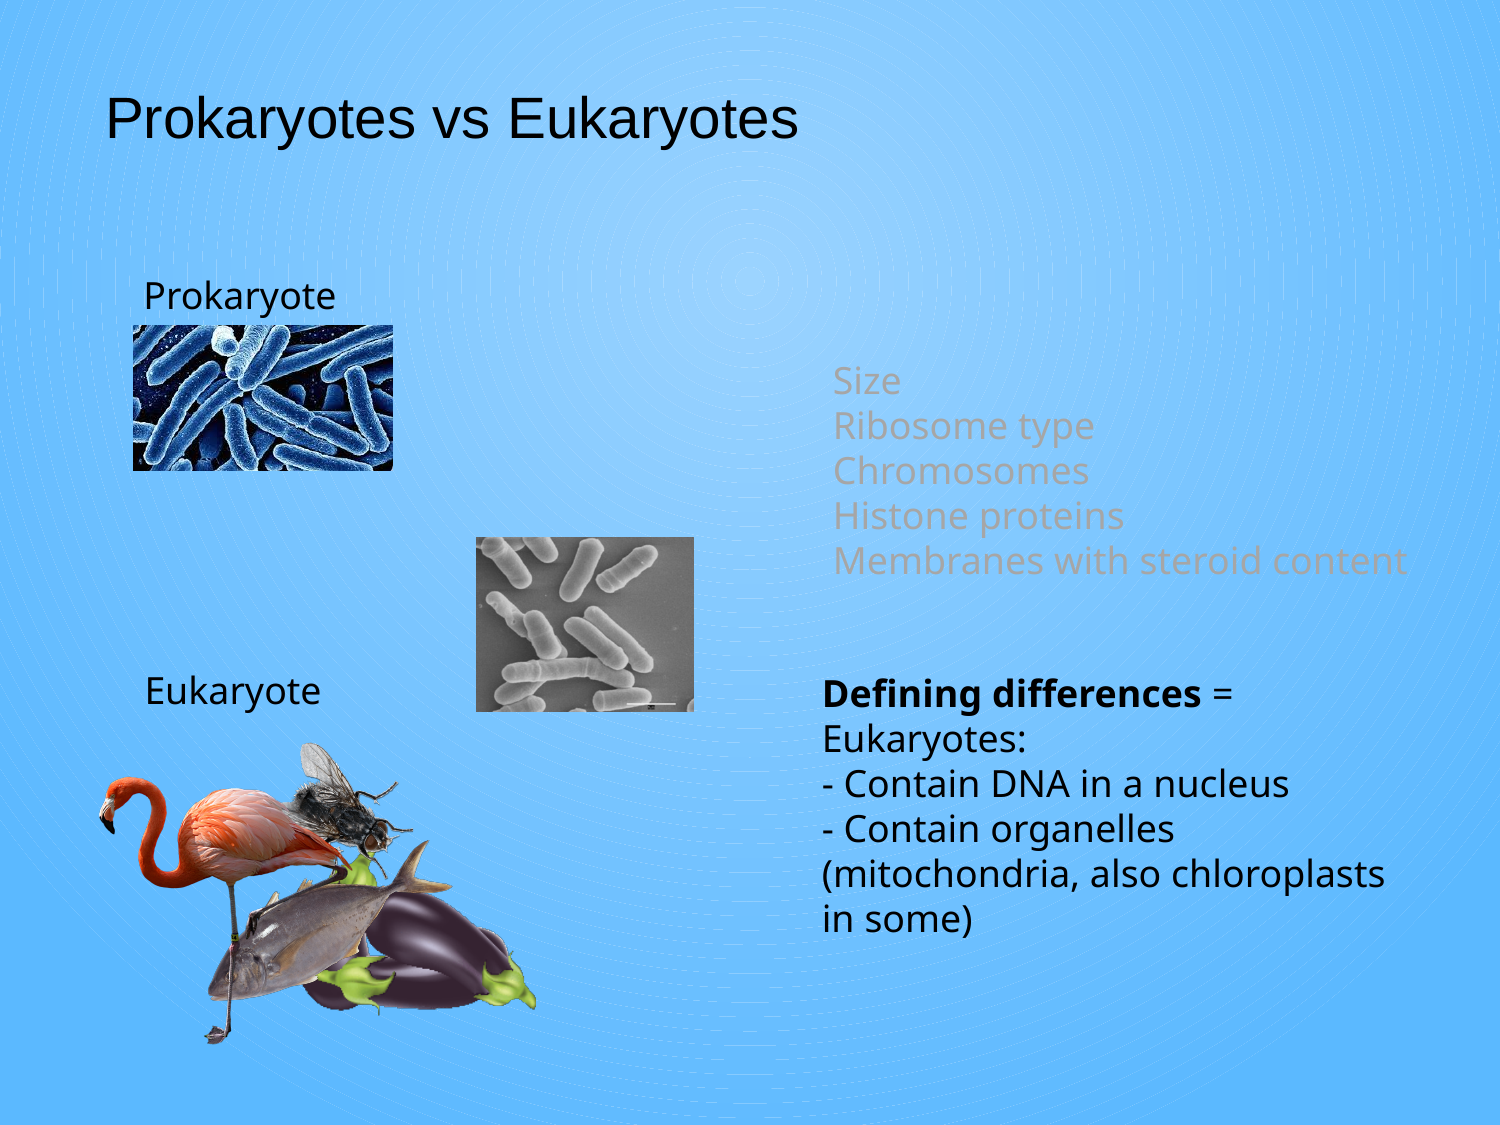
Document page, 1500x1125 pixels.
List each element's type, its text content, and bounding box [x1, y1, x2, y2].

text_box Eukaryote [129, 659, 337, 717]
text_box Prokaryotes vs Eukaryotes [90, 72, 816, 158]
picture [133, 325, 393, 471]
text_box Prokaryote [128, 264, 352, 325]
picture [69, 719, 536, 1075]
text_box Size Ribosome type Chromosomes Histone proteins Membranes with steroid content [818, 349, 1446, 590]
picture [475, 537, 694, 712]
text_box Defining differences = Eukaryotes: - Contain DNA in a nucleus - Contain organelles (mitochondria, also chloroplasts in some) [807, 663, 1435, 948]
